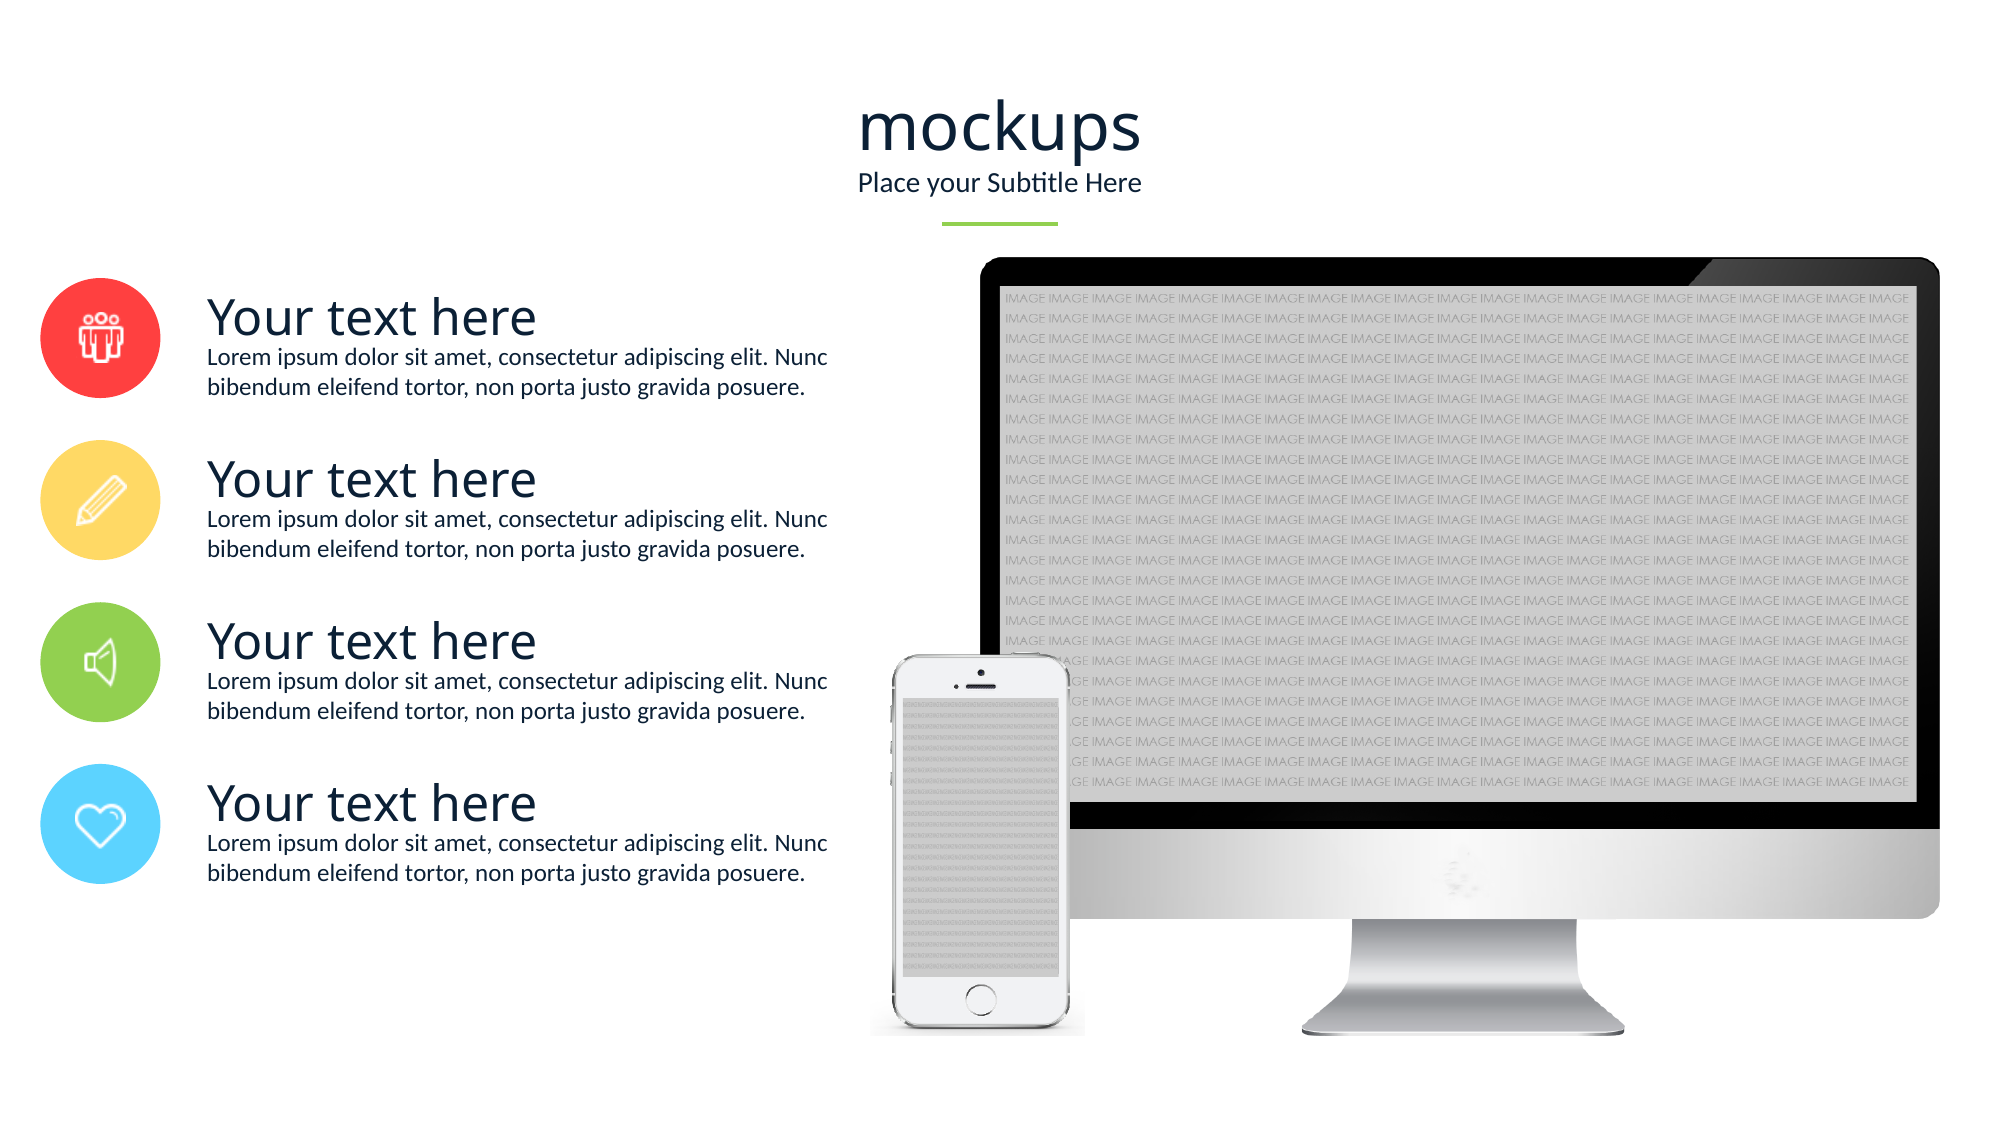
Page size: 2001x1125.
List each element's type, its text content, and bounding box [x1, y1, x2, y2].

picture [75, 801, 126, 852]
text_box Your text here [192, 602, 926, 677]
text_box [0, 76, 2000, 225]
picture [870, 257, 1940, 1036]
picture [75, 637, 126, 688]
picture [76, 312, 127, 364]
text_box Lorem ipsum dolor sit amet, consectetur adipiscing elit. Nunc bibendum eleifend tortor, non porta justo gravida posuere. [192, 677, 870, 732]
text_box Your text here [192, 440, 980, 515]
text_box [39, 762, 162, 885]
text_box Your text here [192, 763, 870, 839]
text_box Lorem ipsum dolor sit amet, consectetur adipiscing elit. Nunc bibendum eleifend tortor, non porta justo gravida posuere. [192, 353, 926, 408]
picture [76, 475, 127, 526]
text_box Lorem ipsum dolor sit amet, consectetur adipiscing elit. Nunc bibendum eleifend tortor, non porta justo gravida posuere. [192, 839, 870, 894]
text_box [39, 439, 162, 562]
text_box Your text here [192, 278, 980, 353]
text_box [39, 276, 162, 400]
text_box Lorem ipsum dolor sit amet, consectetur adipiscing elit. Nunc bibendum eleifend tortor, non porta justo gravida posuere. [192, 515, 926, 570]
text_box [39, 601, 162, 724]
